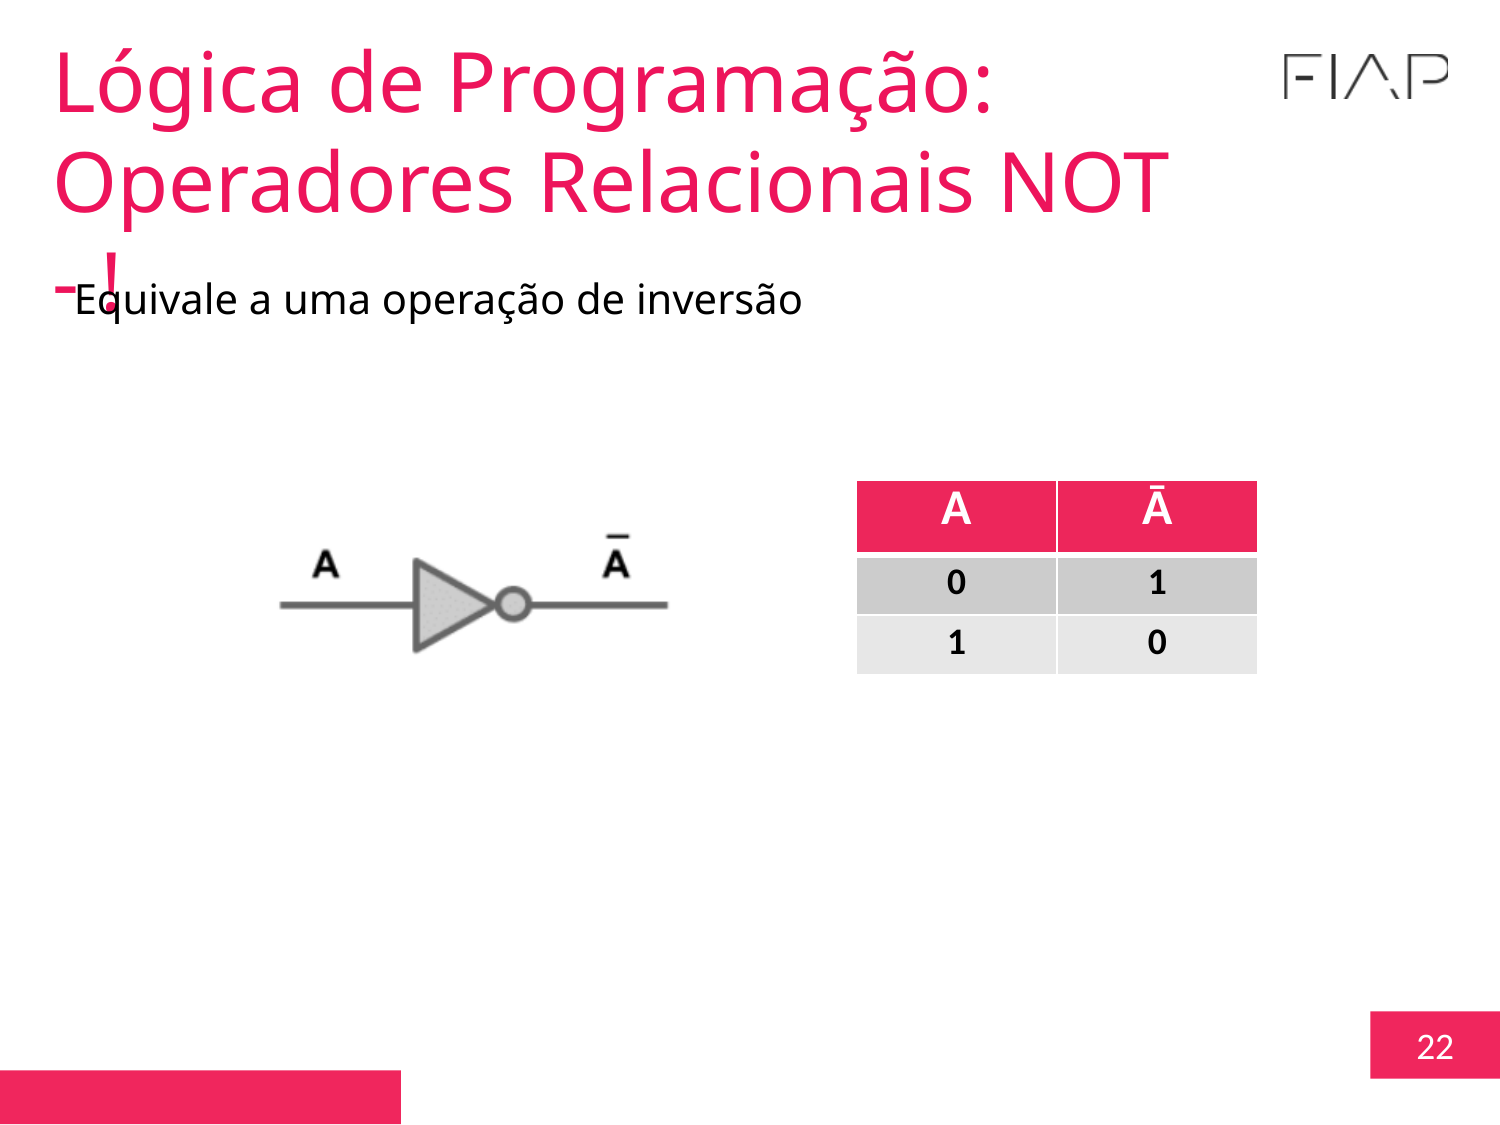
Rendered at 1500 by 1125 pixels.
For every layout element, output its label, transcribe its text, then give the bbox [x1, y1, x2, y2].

text_box Lógica de Programação: Operadores Relacionais NOT - ! [37, 21, 1223, 337]
table_cell 1 [1058, 558, 1257, 614]
table_cell 1 [857, 616, 1056, 674]
table_header A [857, 481, 1056, 552]
table_header Ā [1058, 481, 1257, 552]
picture [206, 456, 757, 707]
table_cell 0 [857, 558, 1056, 614]
table_cell 0 [1058, 616, 1257, 674]
text_box Equivale a uma operação de inversão [59, 265, 1424, 331]
